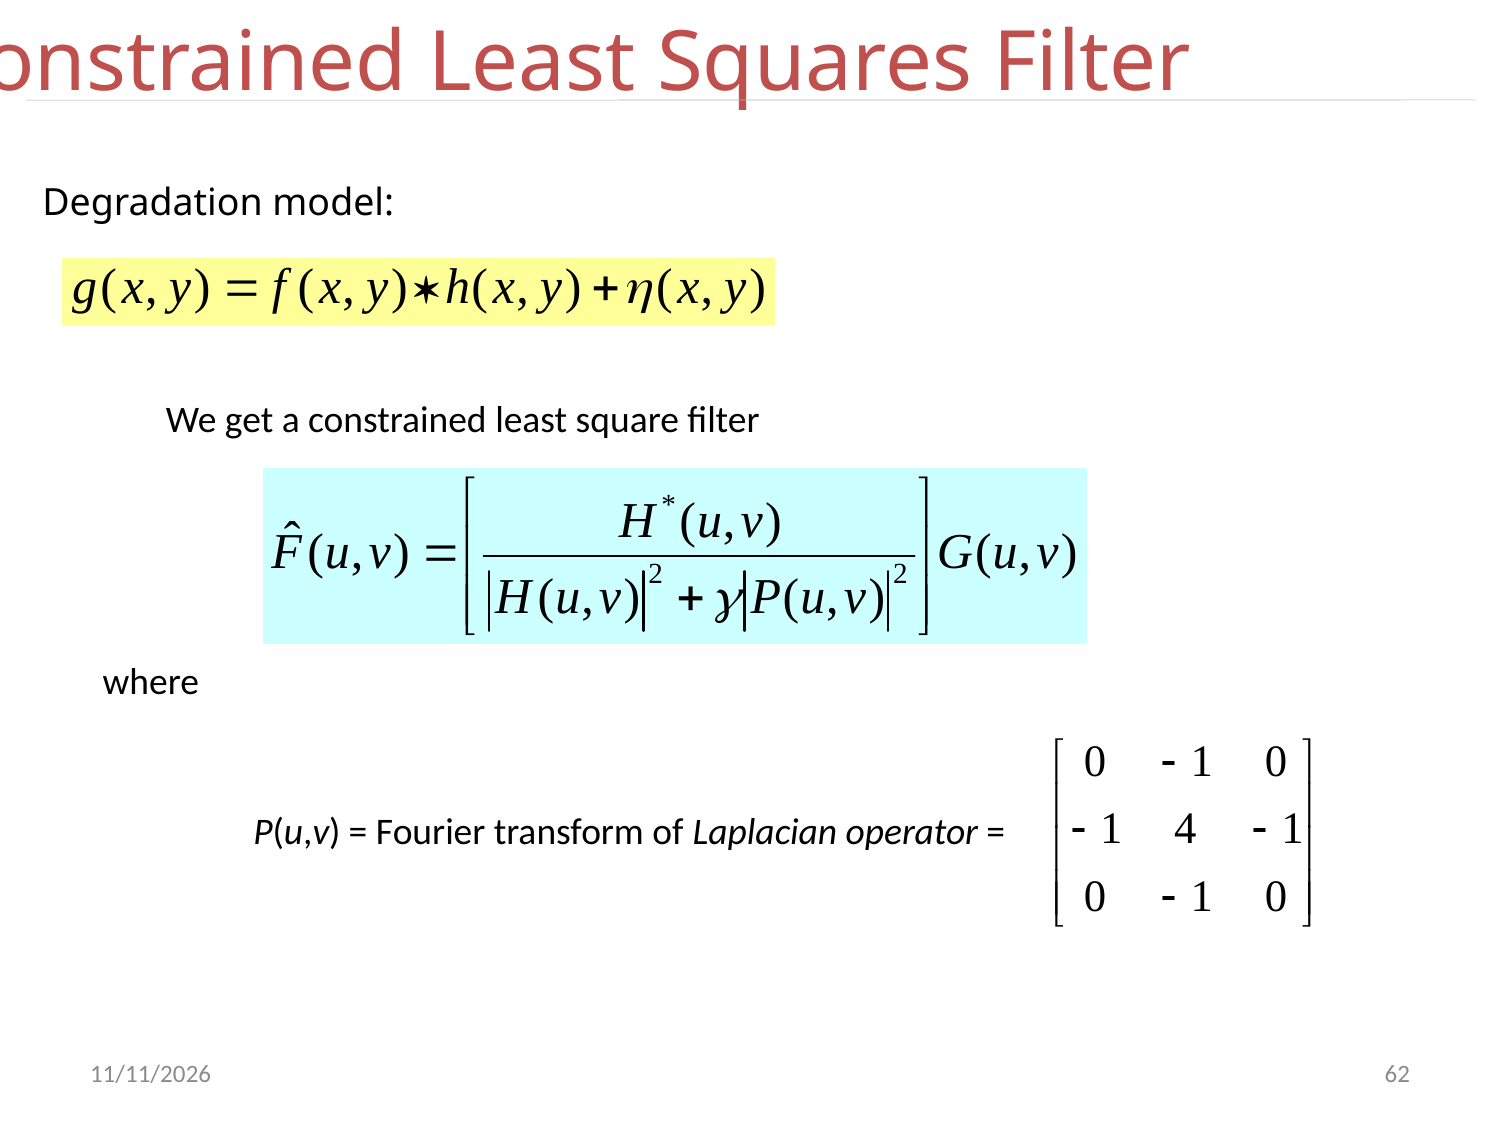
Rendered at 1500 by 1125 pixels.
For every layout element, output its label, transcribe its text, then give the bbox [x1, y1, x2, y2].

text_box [262, 467, 1088, 644]
slide_number 62 [1074, 1042, 1425, 1103]
text_box P(u,v) = Fourier transform of Laplacian operator = [238, 799, 1021, 860]
text_box We get a constrained least square filter [151, 387, 776, 448]
text_box where [87, 649, 215, 710]
text_box Degradation model: [27, 170, 410, 231]
text_box 8/30/2023 [75, 1042, 425, 1103]
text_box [1044, 727, 1326, 938]
text_box Constrained Least Squares Filter [0, 0, 1229, 115]
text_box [62, 257, 776, 326]
